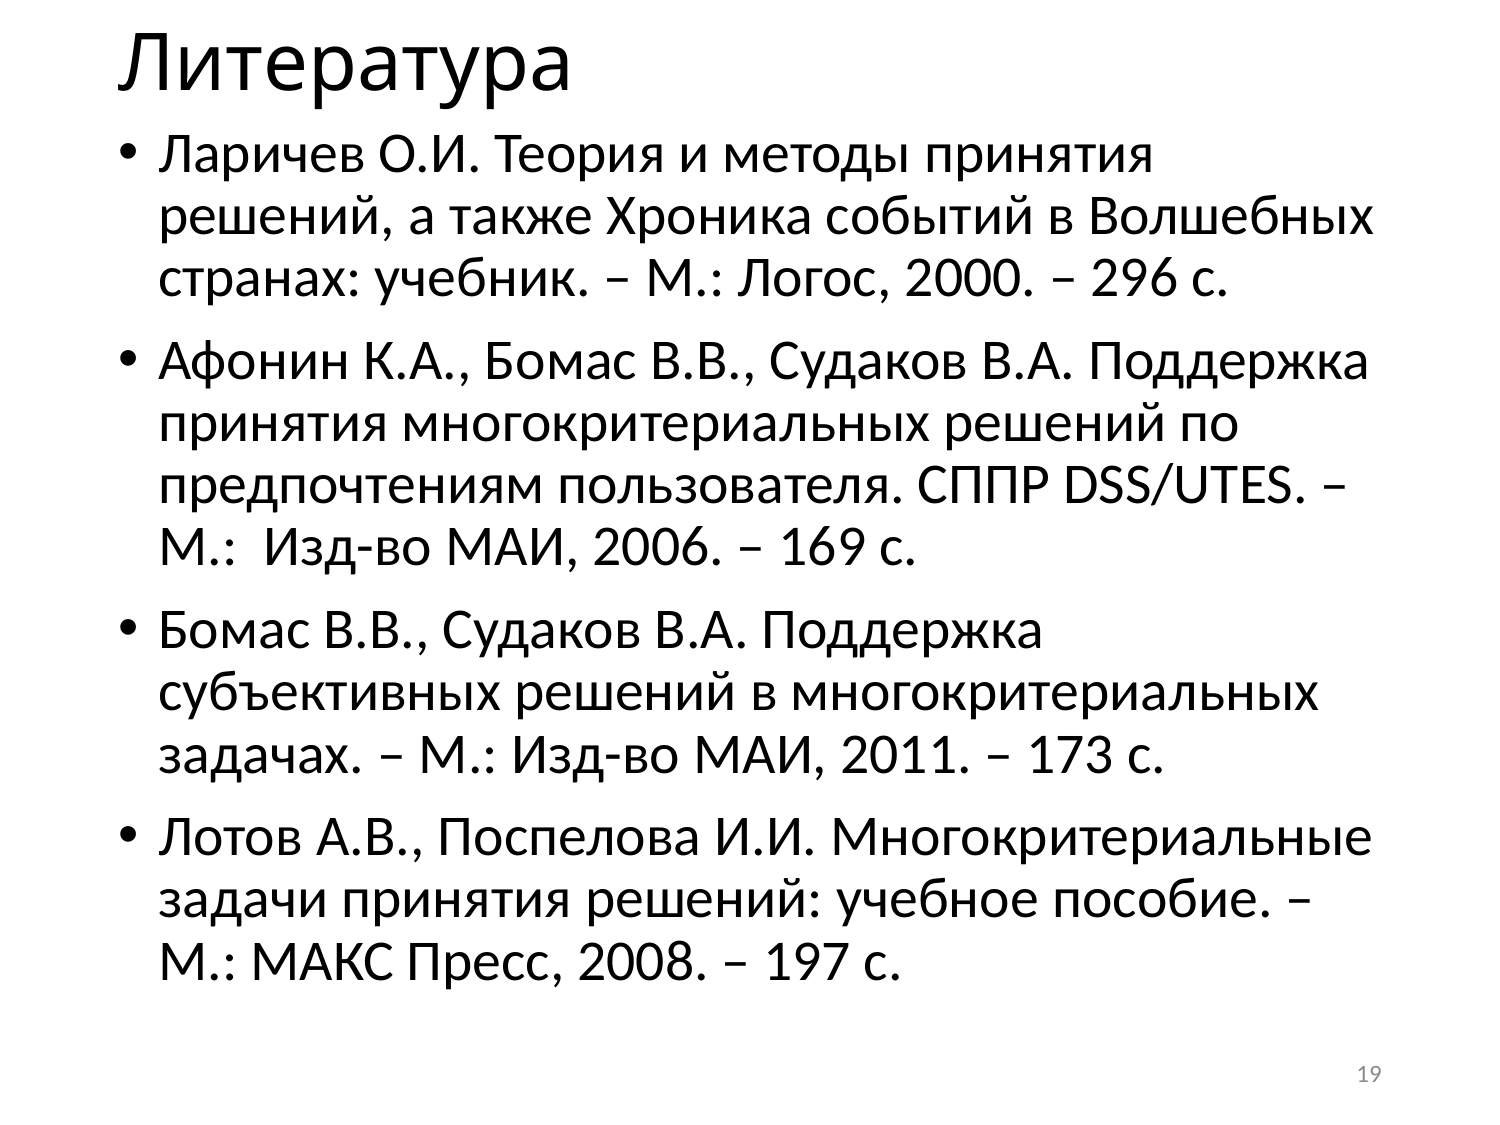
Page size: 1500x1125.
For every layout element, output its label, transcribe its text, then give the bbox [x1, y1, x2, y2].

title Литература [103, 13, 1397, 114]
slide_number 19 [1059, 1042, 1397, 1103]
list Ларичев О.И. Теория и методы принятия решений, а также Хроника событий в Волшебных странах: учебник. – М.: Логос, 2000. – 296 с. Афонин К.А., Бомас В.В., Судаков В.А. Поддержка принятия многокритериальных решений по предпочтениям пользователя. СППР DSS/UTES. – М.: Изд-во МАИ, 2006. – 169 с. Бомас В.В., Судаков В.А. Поддержка субъективных решений в многокритериальных задачах. – М.: Изд-во МАИ, 2011. – 173 с. Лотов А.В., Поспелова И.И. Многокритериальные задачи принятия решений: учебное пособие. – M.: МАКС Пресс, 2008. – 197 с. [103, 114, 1397, 1014]
